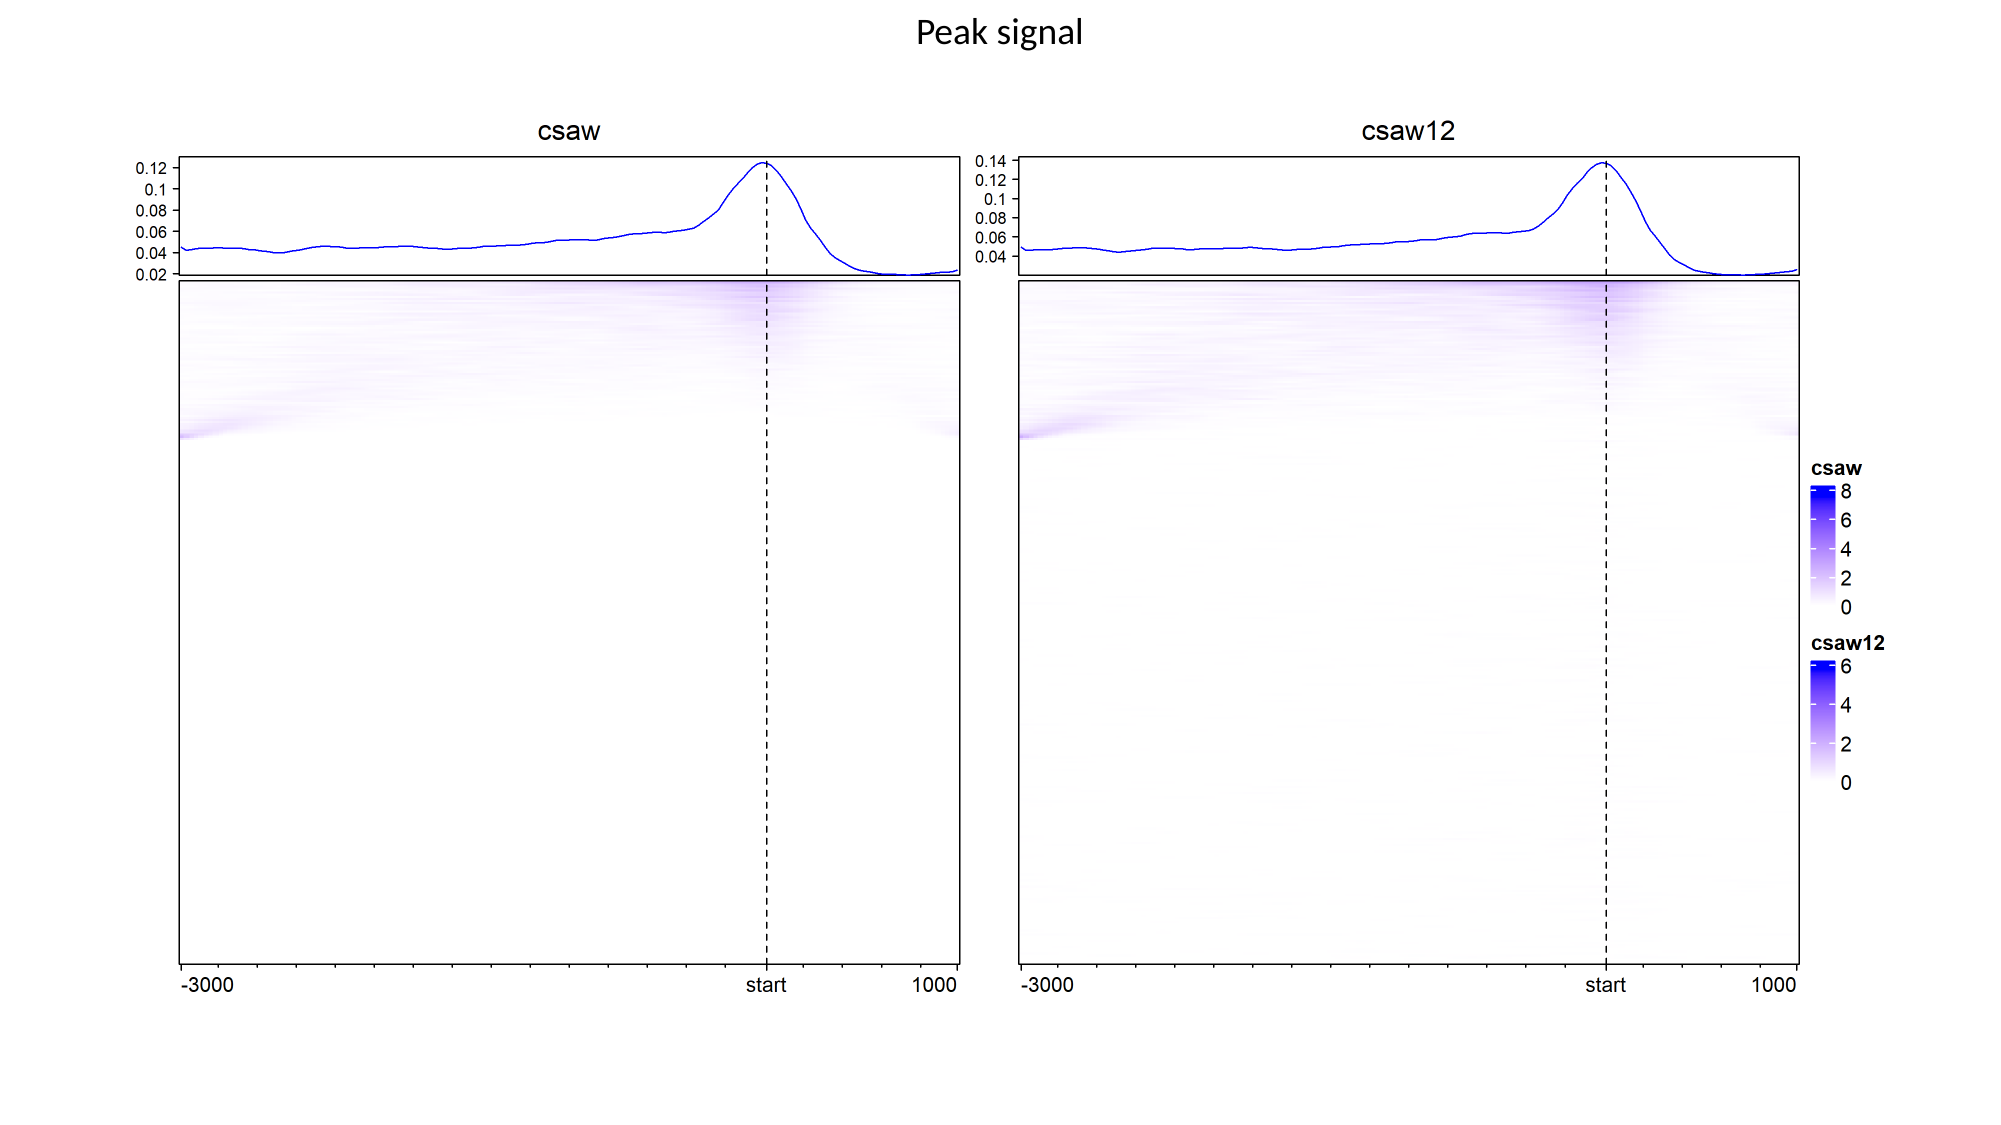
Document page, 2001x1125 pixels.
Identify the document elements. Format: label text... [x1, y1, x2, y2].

text_box Peak signal [901, 0, 1099, 60]
picture [114, 119, 1886, 1006]
